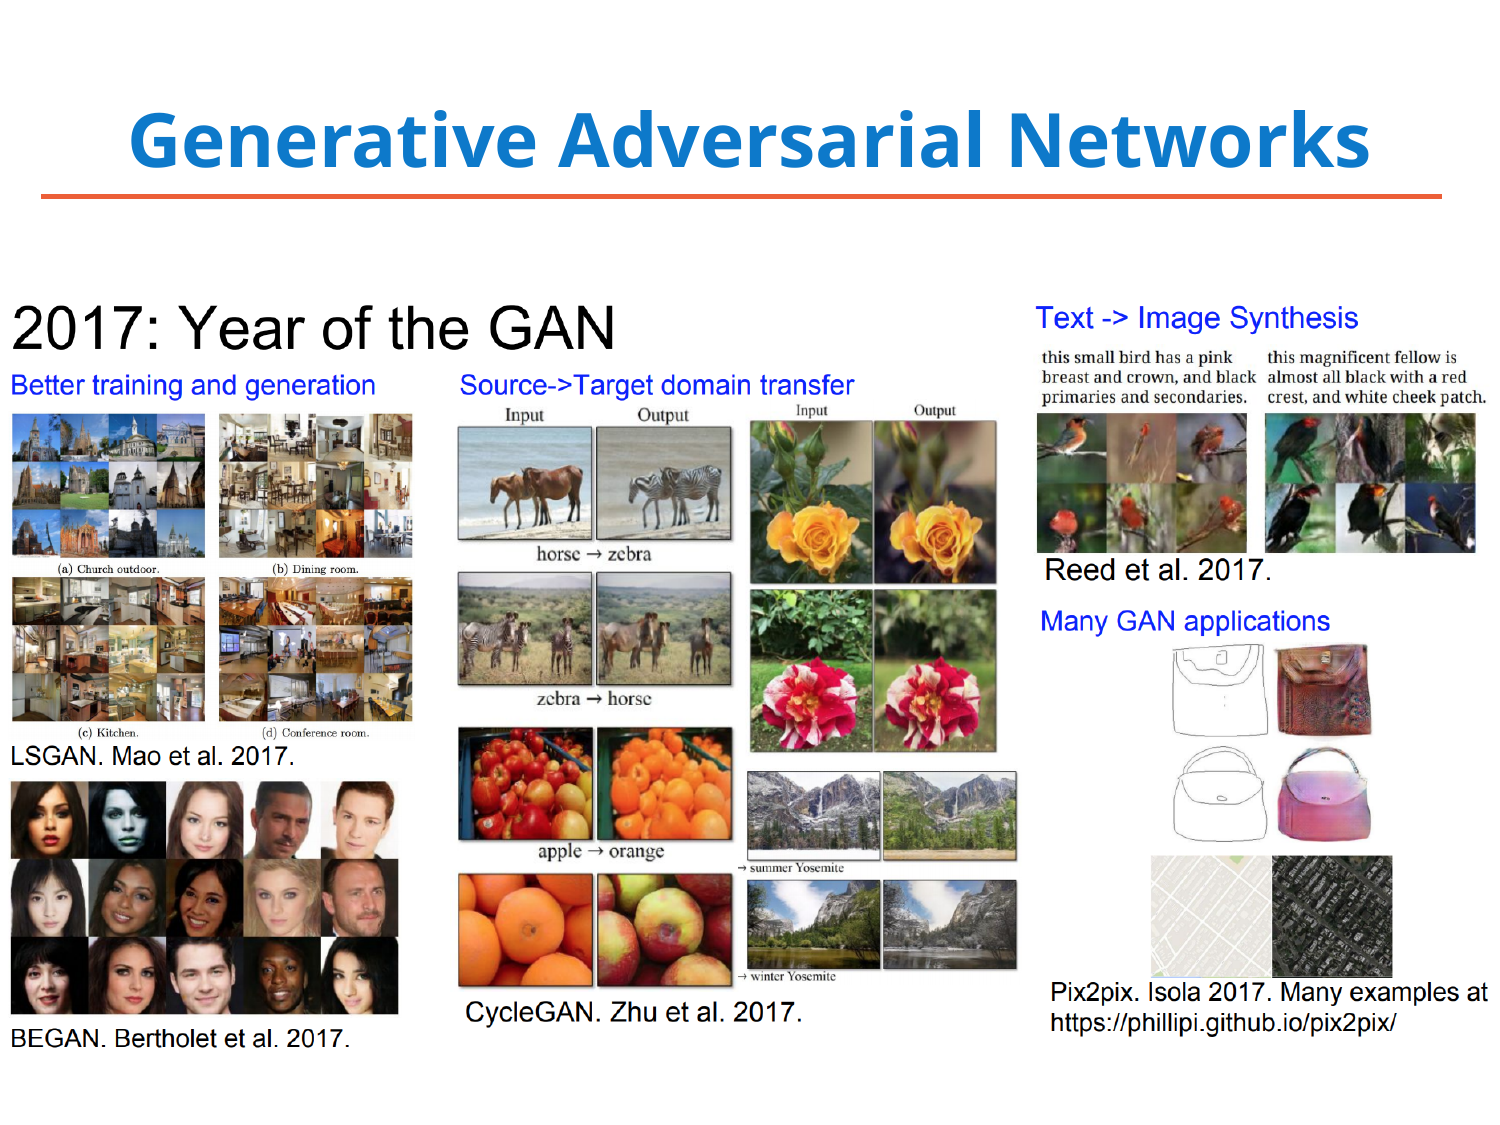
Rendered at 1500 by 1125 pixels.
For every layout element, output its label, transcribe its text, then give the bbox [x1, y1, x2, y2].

title Generative Adversarial Networks [41, 42, 1459, 198]
picture [0, 280, 1500, 1050]
